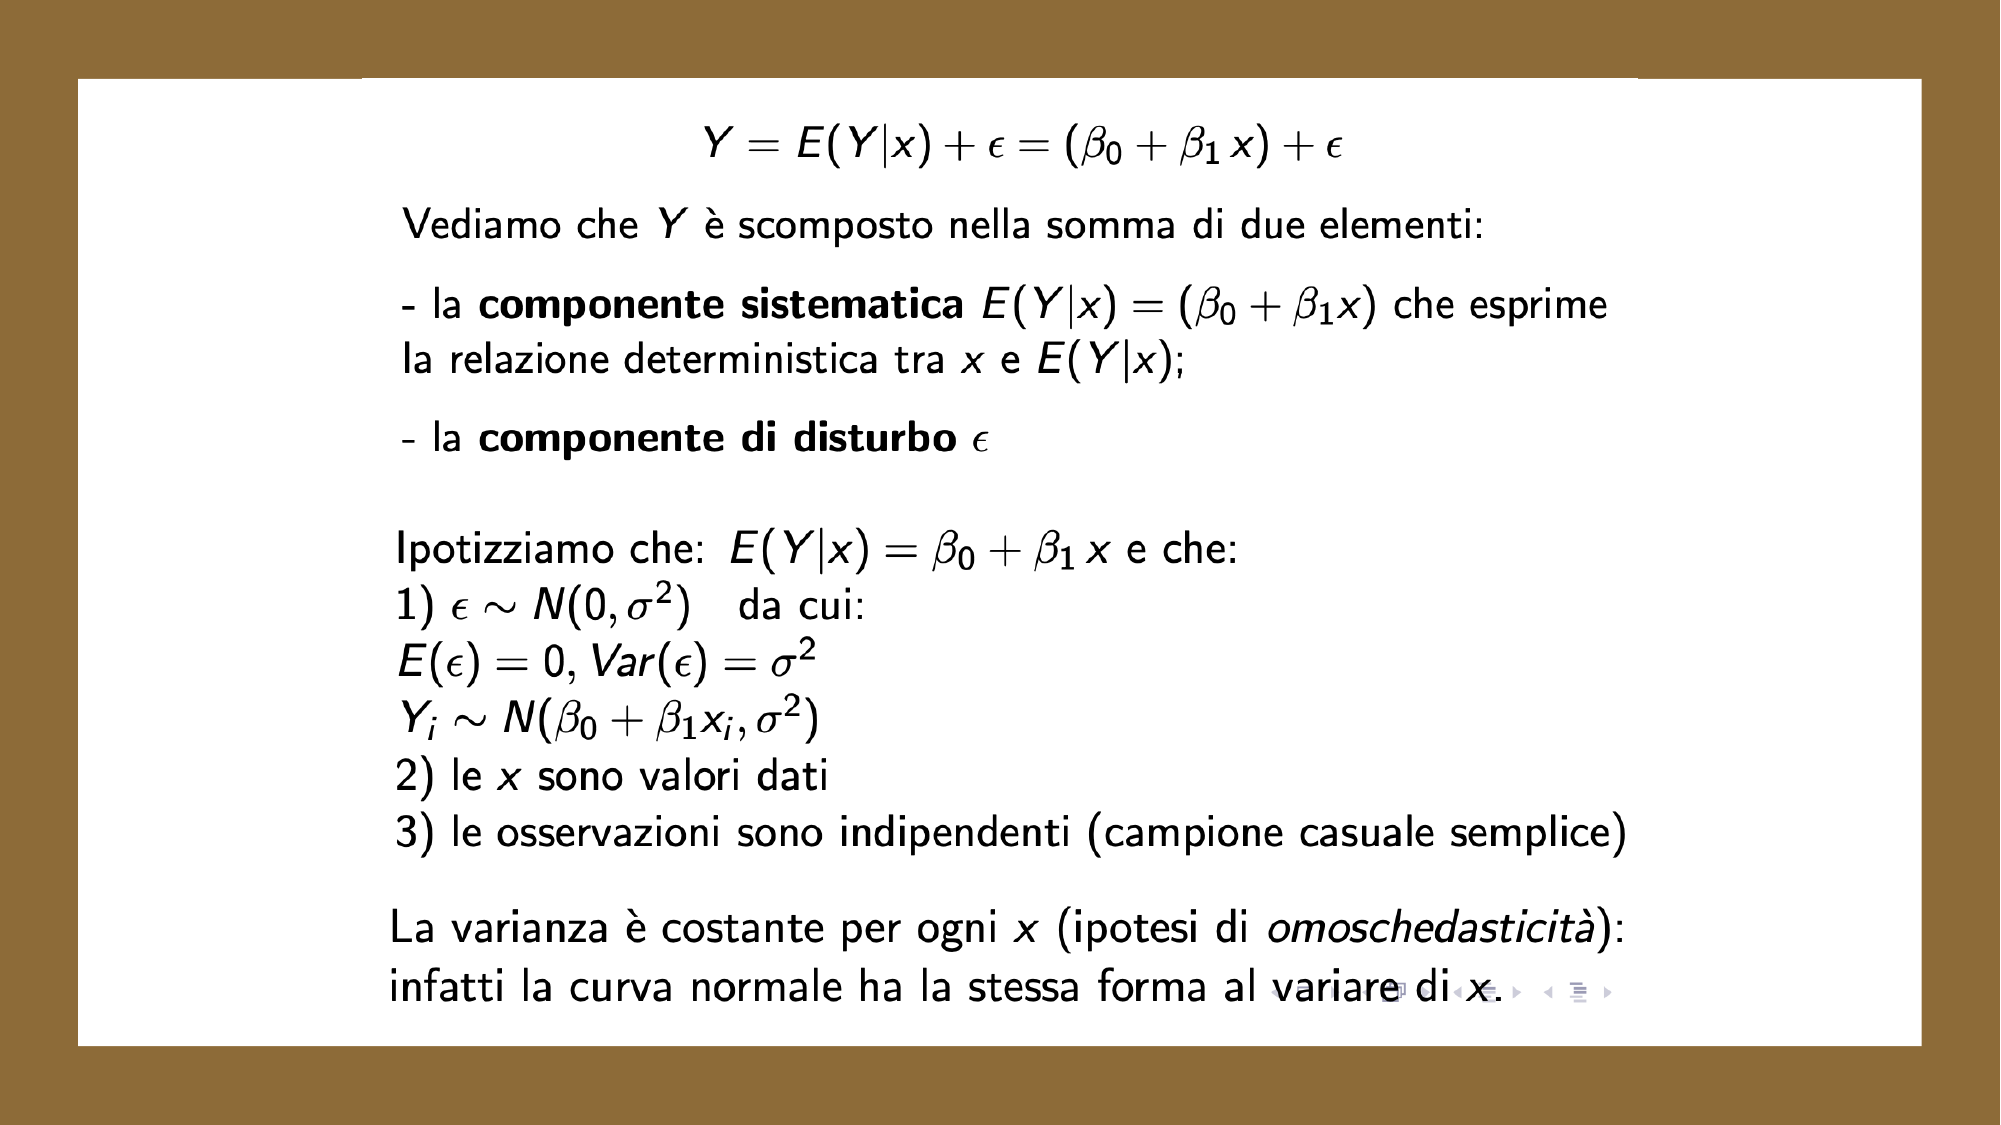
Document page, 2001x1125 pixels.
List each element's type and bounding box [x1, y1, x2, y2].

text_box [77, 77, 1923, 1048]
picture [361, 78, 1638, 875]
picture [361, 886, 1638, 1020]
text_box [0, 0, 2000, 1125]
